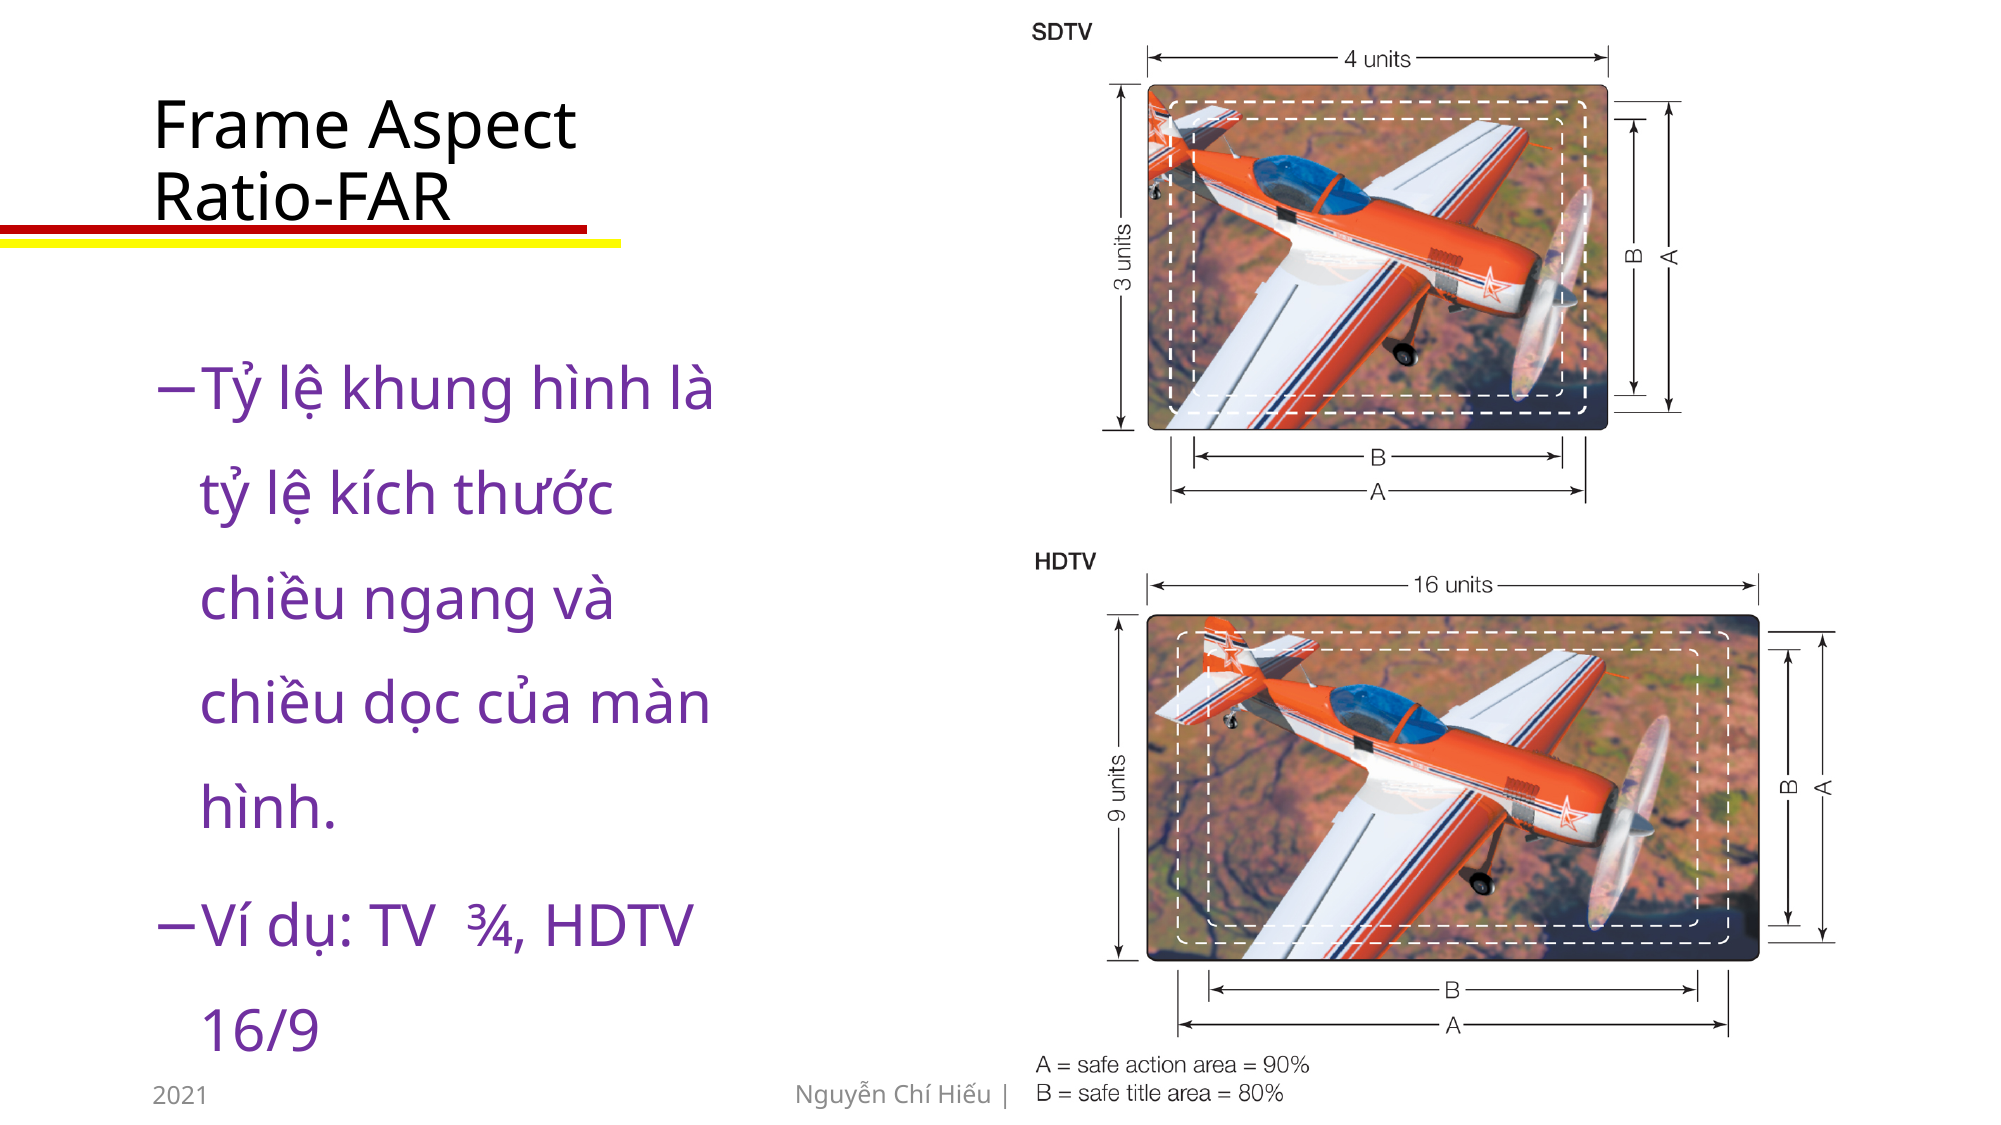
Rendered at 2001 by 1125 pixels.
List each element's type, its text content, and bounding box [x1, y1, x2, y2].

slide_number 2021 [137, 1065, 588, 1125]
list Tỷ lệ khung hình là tỷ lệ kích thước chiều ngang và chiều dọc của màn hình. Ví dụ: TV ¾, HDTV 16/9 [137, 308, 783, 1029]
title Frame Aspect Ratio-FAR [137, 54, 783, 272]
picture [850, 0, 1870, 1125]
footer Nguyễn Chí Hiếu | Kỹ thuật đồ họa [662, 1065, 1012, 1125]
